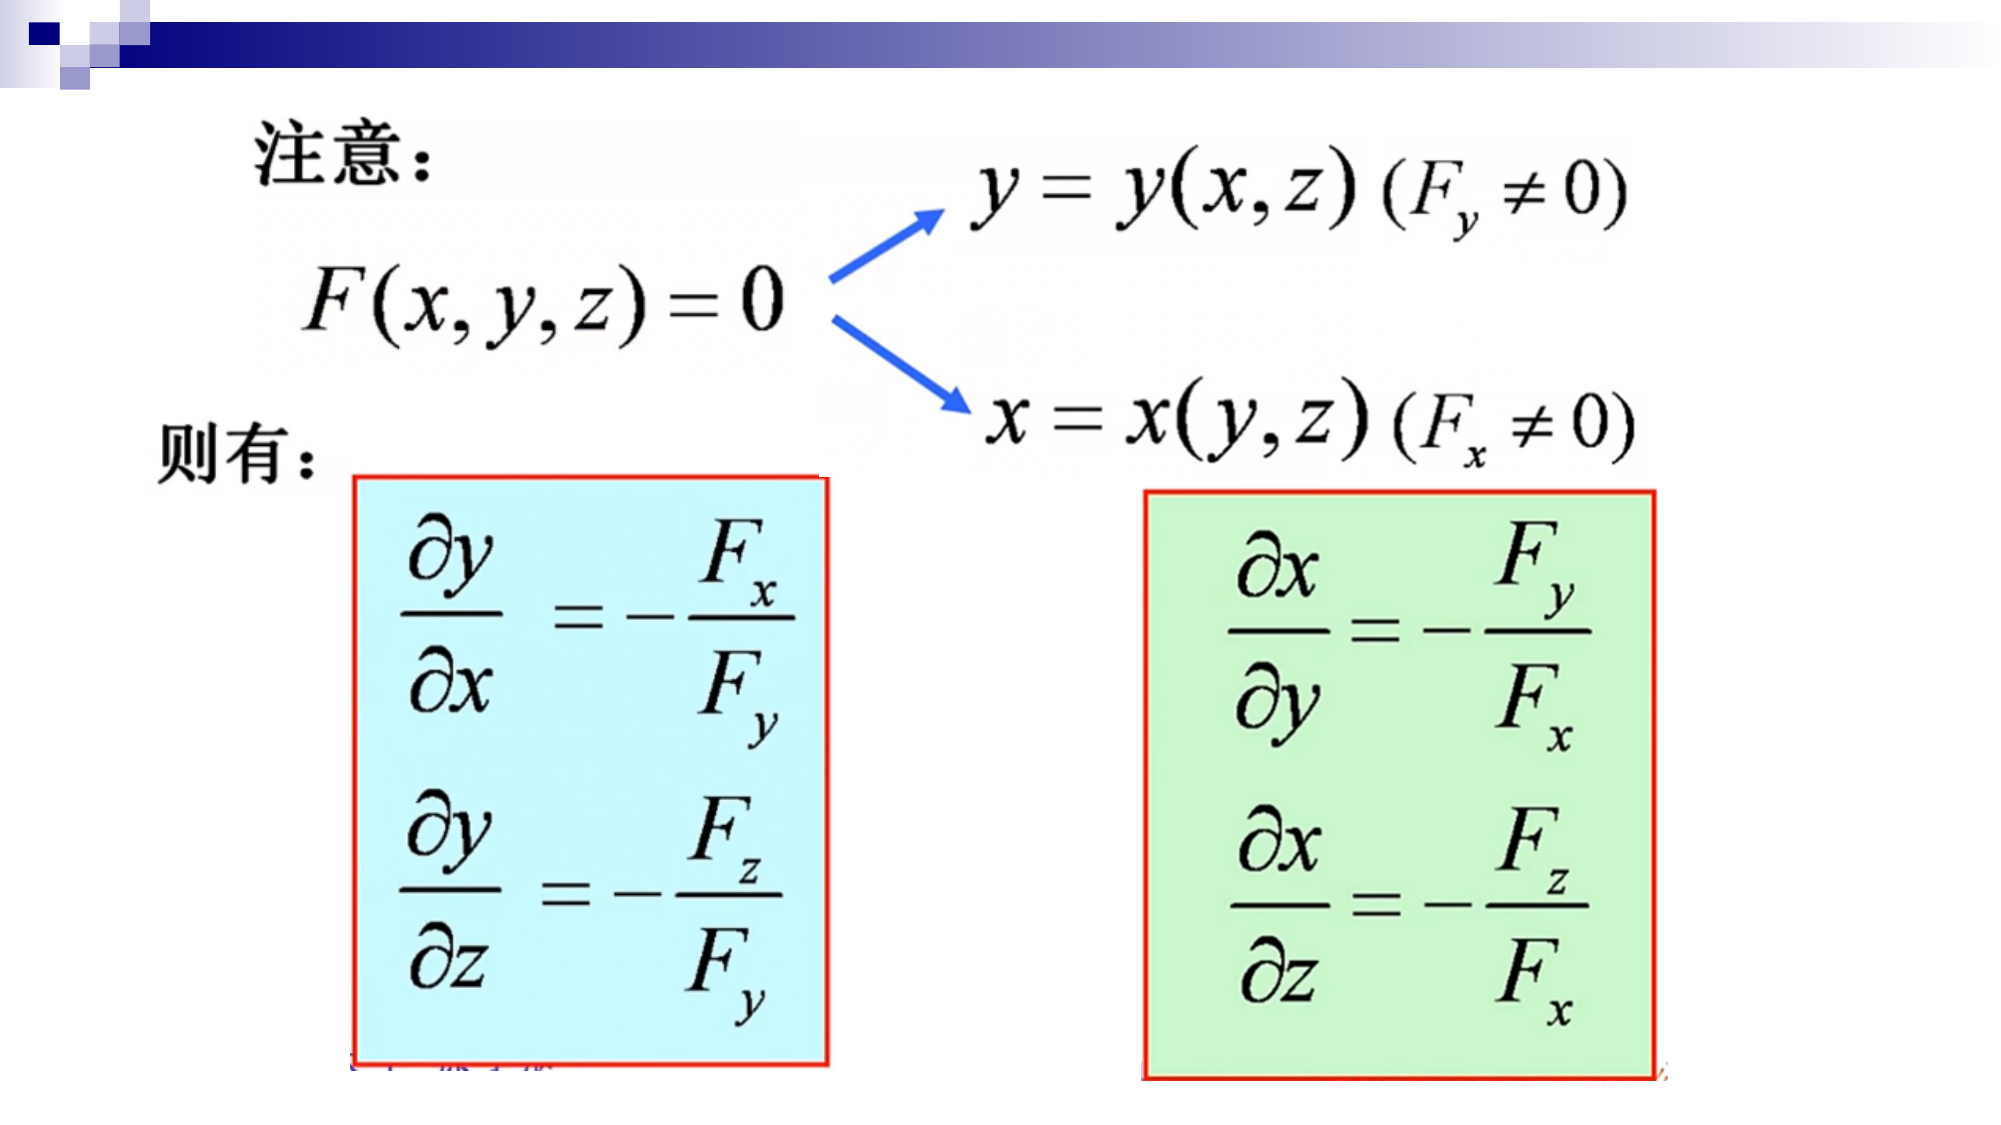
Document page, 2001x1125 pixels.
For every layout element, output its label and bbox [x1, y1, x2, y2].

picture [1141, 485, 1668, 1081]
picture [1379, 137, 1630, 266]
picture [114, 304, 1648, 1071]
picture [232, 116, 1369, 376]
